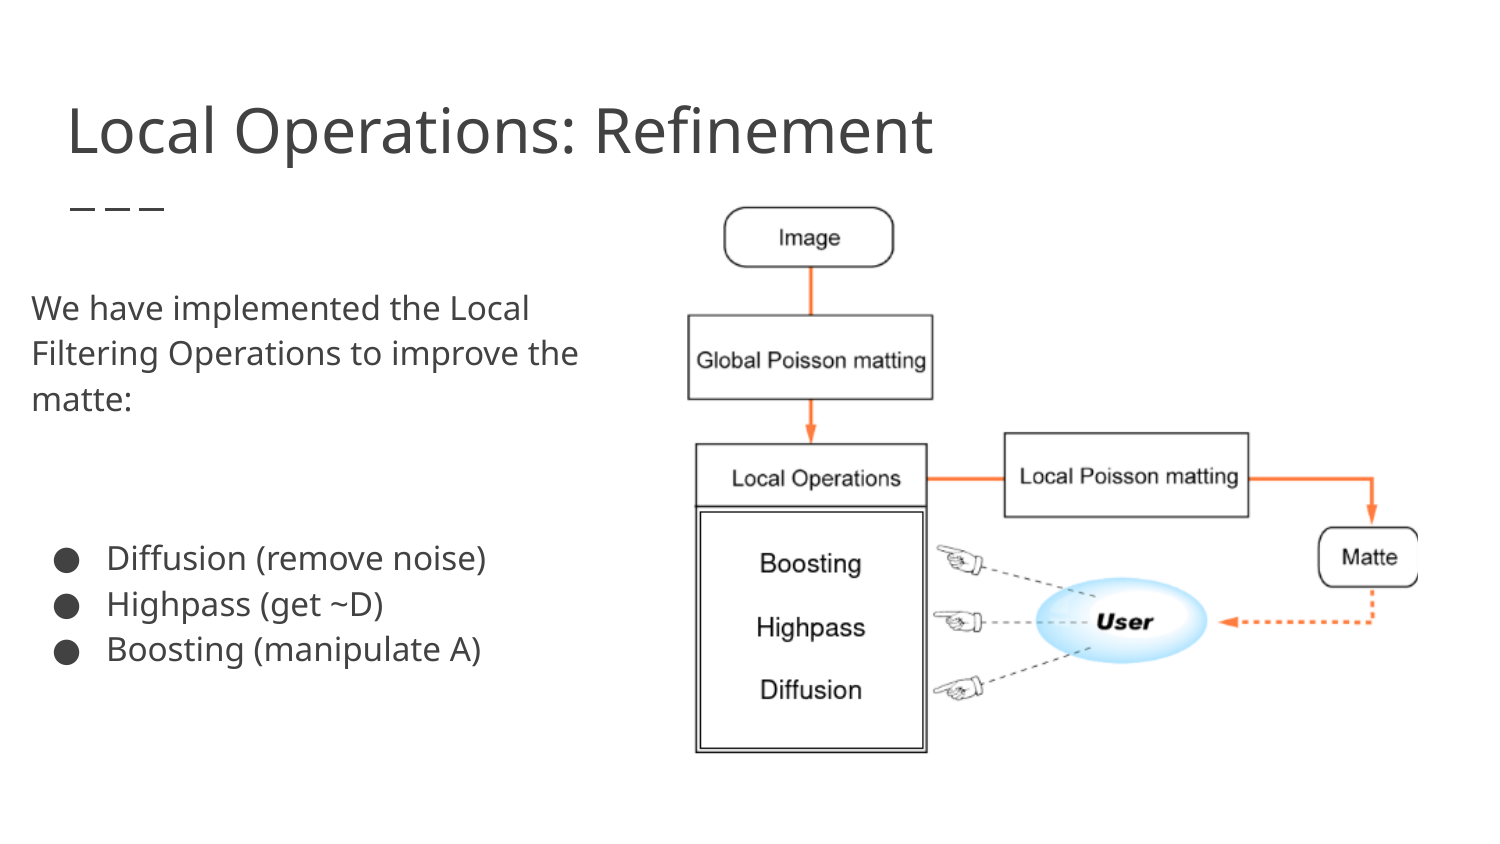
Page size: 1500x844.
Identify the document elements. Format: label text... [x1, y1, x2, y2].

list We have implemented the Local Filtering Operations to improve the matte: Diffusion (remove noise) Highpass (get ~D) Boosting (manipulate A) [16, 192, 630, 750]
picture [661, 192, 1419, 778]
title Local Operations: Refinement [51, 61, 1449, 182]
